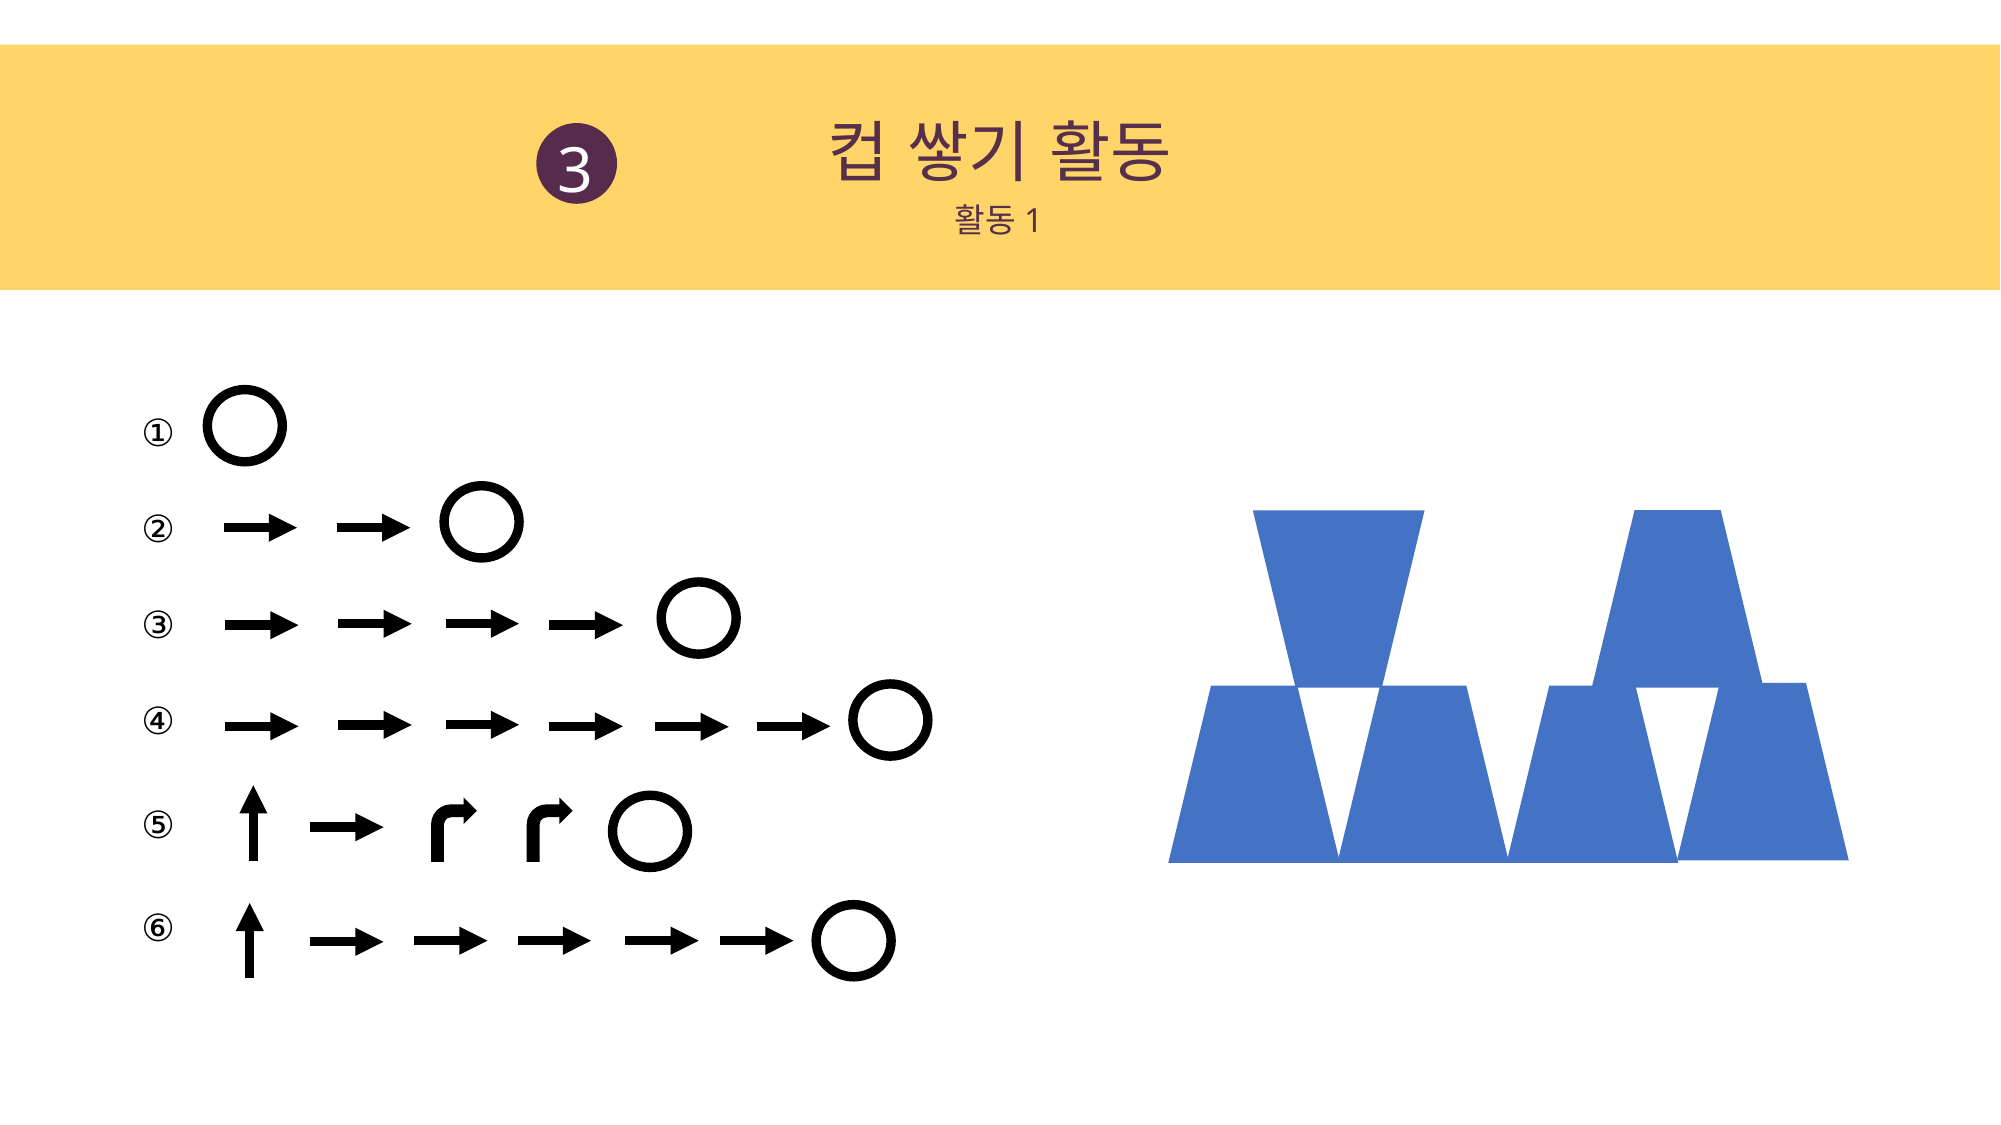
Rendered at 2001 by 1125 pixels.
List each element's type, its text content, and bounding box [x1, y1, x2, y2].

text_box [126, 389, 928, 979]
text_box [0, 44, 2000, 291]
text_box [536, 123, 618, 206]
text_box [1169, 511, 1848, 862]
text_box 활동1 [955, 199, 1044, 240]
text_box 컵 쌓기 활동 [701, 109, 1299, 190]
